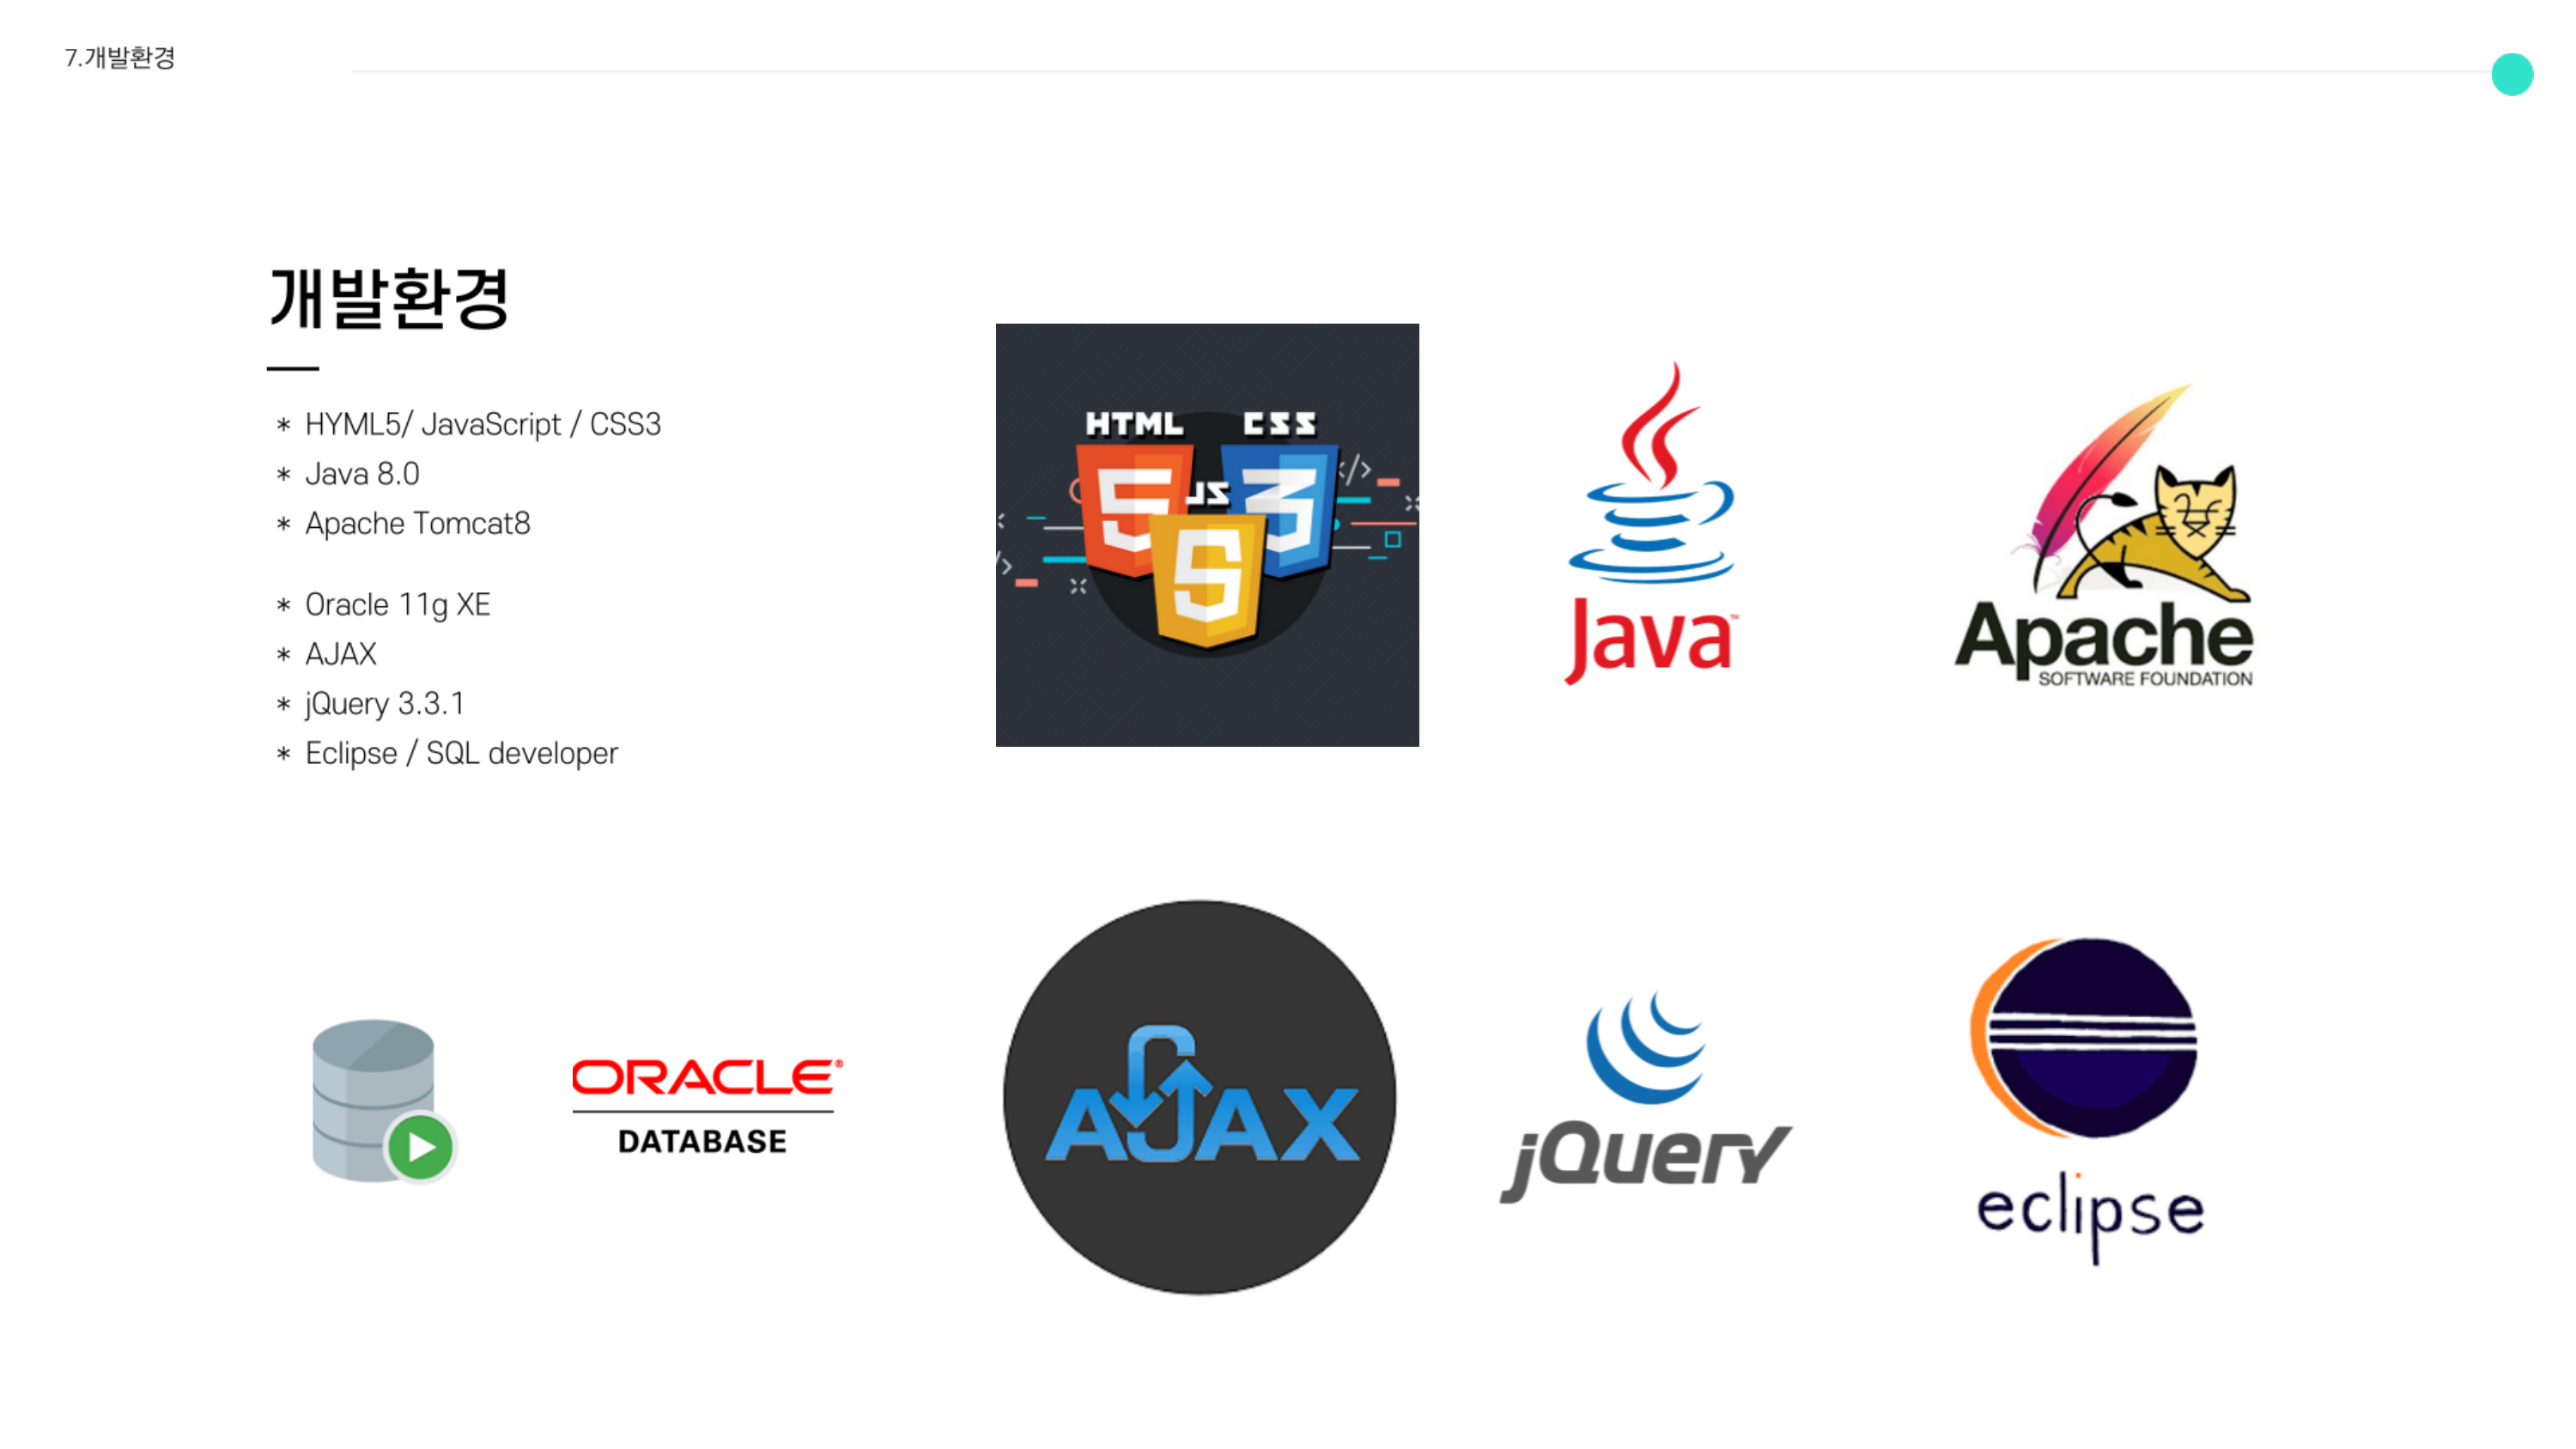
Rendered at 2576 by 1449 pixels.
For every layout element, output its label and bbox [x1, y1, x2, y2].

text_box [988, 890, 1413, 1314]
picture [266, 579, 634, 788]
text_box [1893, 324, 2318, 747]
text_box [64, 39, 2534, 96]
text_box [996, 324, 1420, 747]
text_box [199, 978, 573, 1227]
text_box [1436, 890, 1859, 1314]
text_box [181, 845, 2346, 1355]
picture [266, 399, 677, 558]
picture [257, 245, 538, 360]
text_box [266, 361, 319, 376]
text_box [949, 265, 2346, 776]
text_box [1874, 891, 2299, 1314]
text_box [1440, 312, 1863, 735]
text_box [575, 981, 870, 1224]
picture [61, 36, 188, 87]
